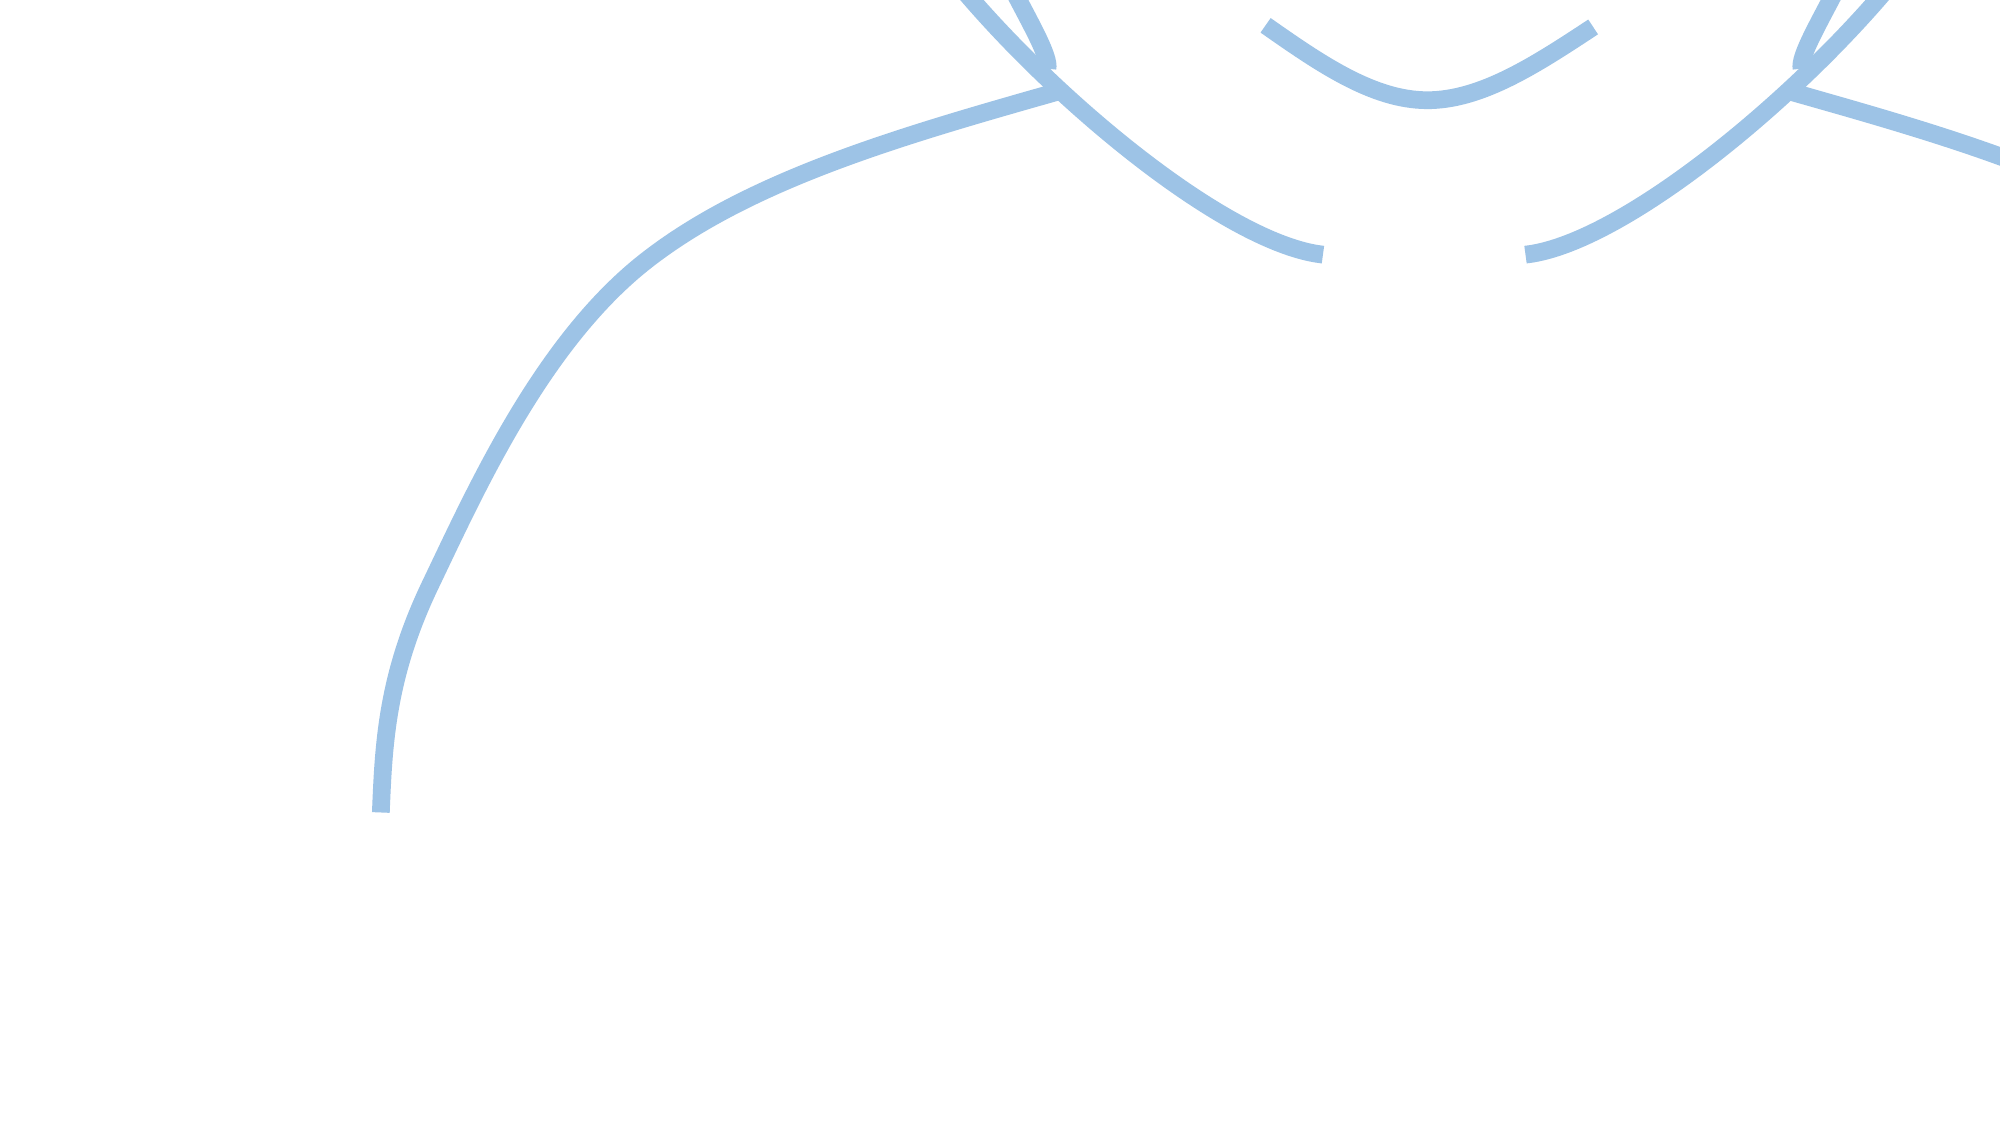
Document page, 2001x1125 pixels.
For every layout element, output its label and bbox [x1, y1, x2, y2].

text_box [380, 0, 2000, 813]
